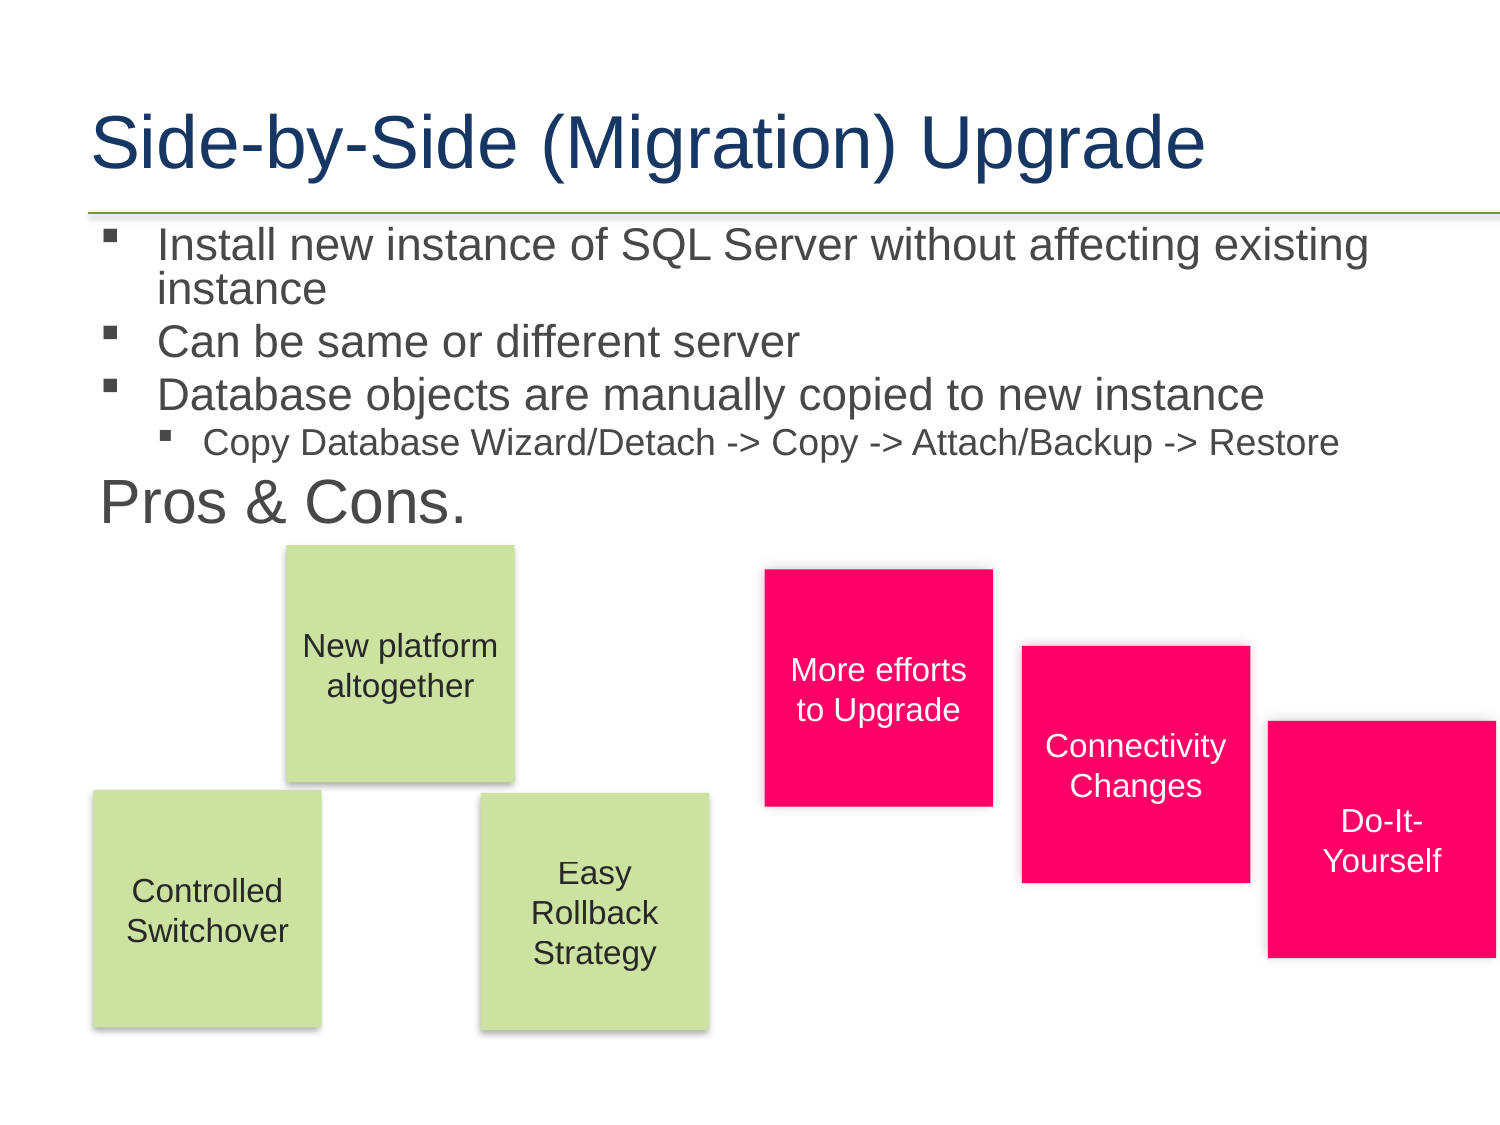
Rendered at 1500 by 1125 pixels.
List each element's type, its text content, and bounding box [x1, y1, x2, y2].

text_box Do-It-Yourself [1267, 720, 1497, 959]
title Side-by-Side (Migration) Upgrade [75, 45, 1425, 233]
text_box Controlled Switchover [93, 789, 322, 1028]
list Install new instance of SQL Server without affecting existing instance Can be same or different server Database objects are manually copied to new instance Copy Database Wizard/Detach -> Copy -> Attach/Backup -> Restore Pros & Cons. [84, 217, 1460, 592]
text_box More efforts to Upgrade [764, 569, 994, 807]
text_box Connectivity Changes [1021, 645, 1251, 884]
text_box New platform altogether [286, 544, 515, 783]
text_box Easy Rollback Strategy [480, 792, 710, 1031]
